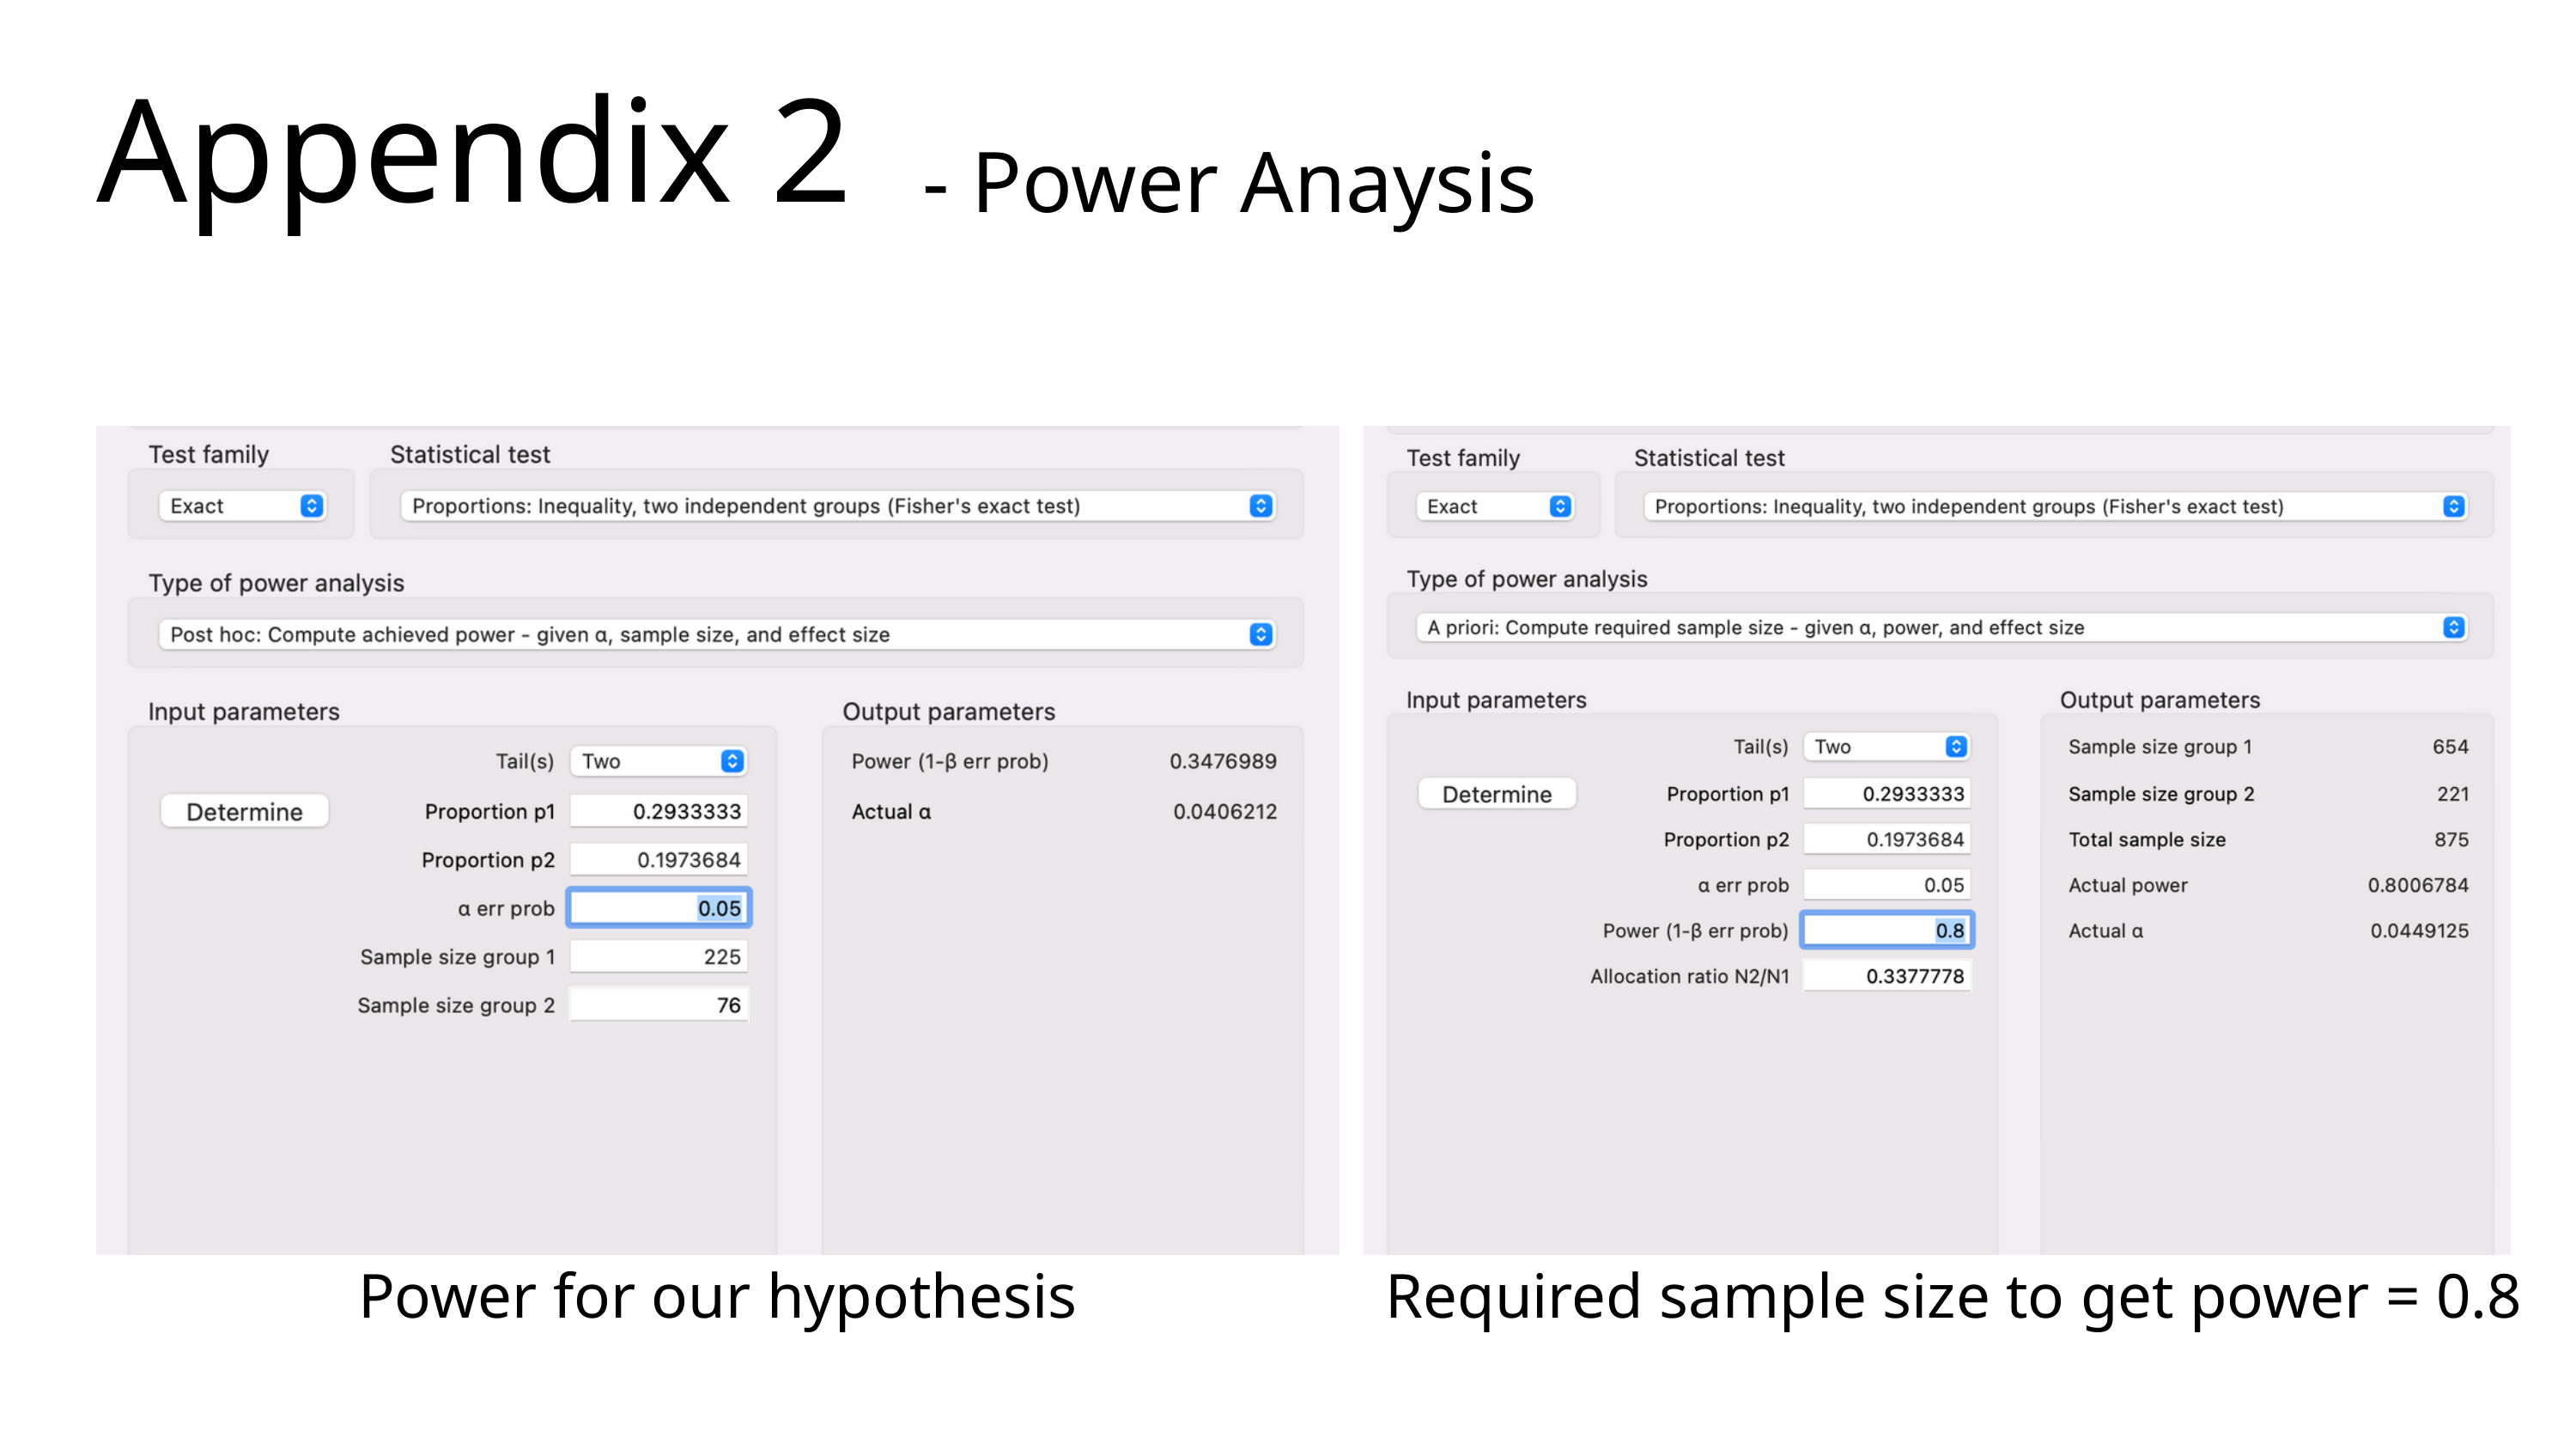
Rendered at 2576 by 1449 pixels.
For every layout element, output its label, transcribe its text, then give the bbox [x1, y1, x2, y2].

text_box Power for our hypothesis [96, 1263, 1333, 1331]
picture [95, 426, 1340, 1255]
text_box Required sample size to get power = 0.8 [1333, 1245, 2576, 1331]
picture [1363, 426, 2512, 1255]
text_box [95, 58, 2361, 340]
